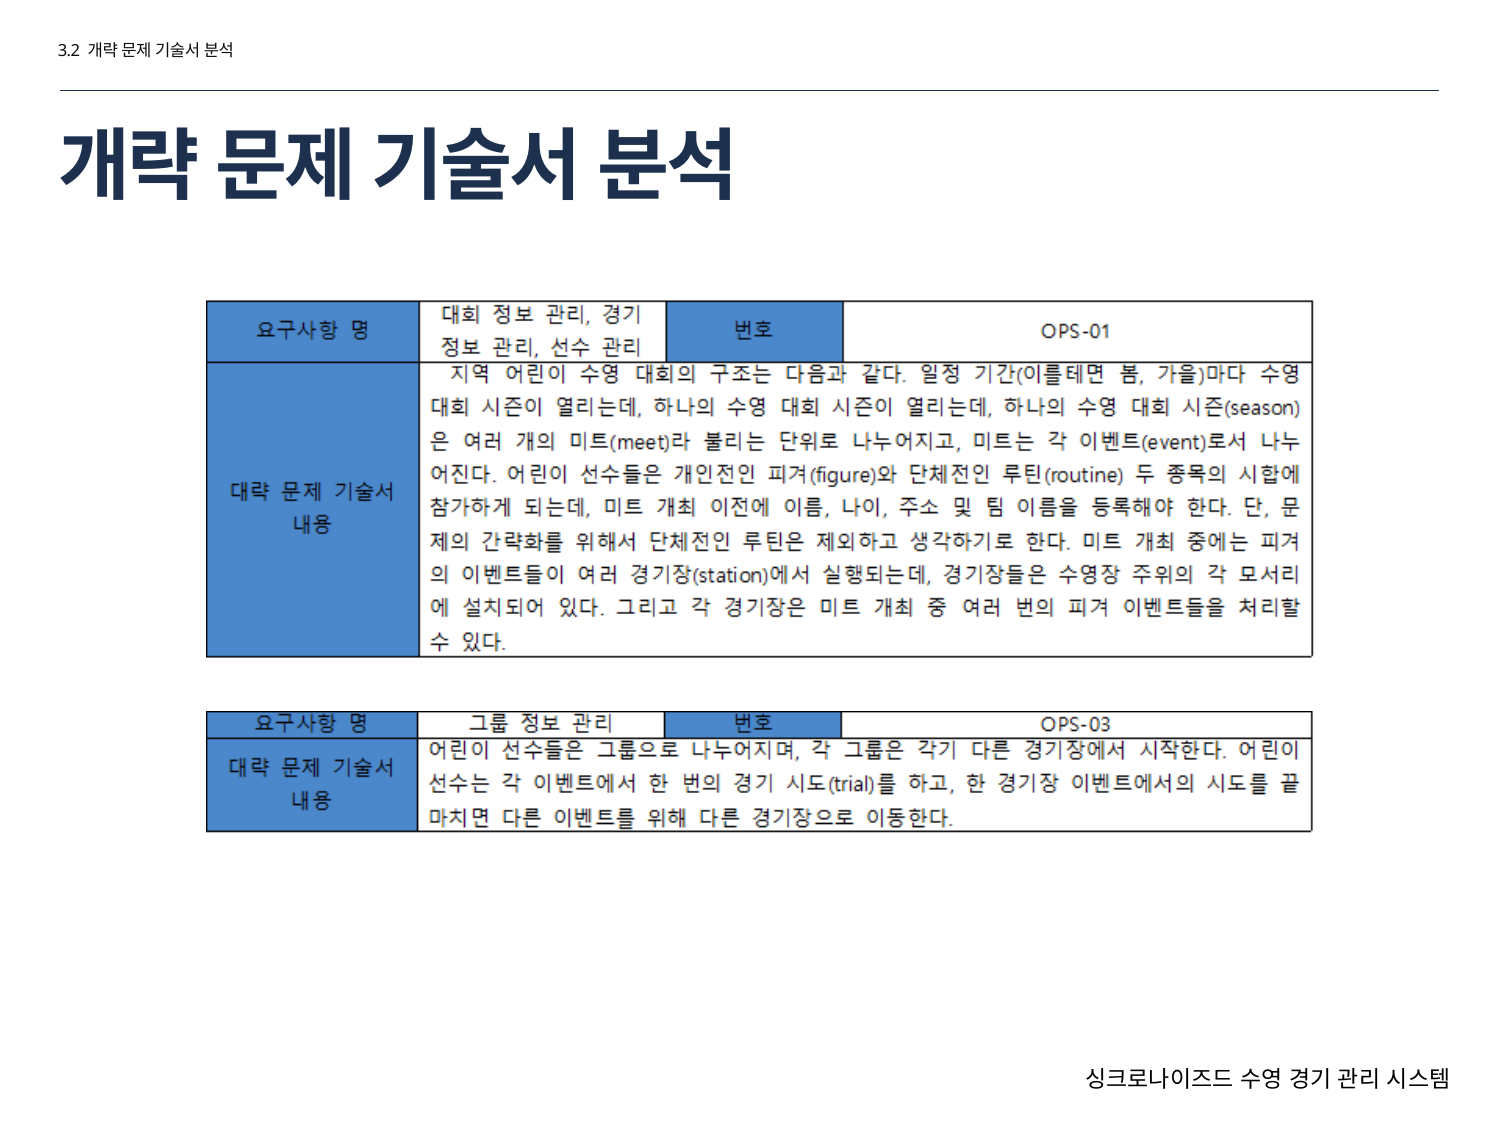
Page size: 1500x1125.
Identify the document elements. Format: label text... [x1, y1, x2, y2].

text_box 싱크로나이즈드 수영 경기 관리 시스템 [1070, 1057, 1500, 1100]
title 개략 문제 기술서 분석 [43, 107, 1435, 217]
text_box 3.2 개략 문제 기술서 분석 [43, 31, 303, 67]
picture [206, 710, 1317, 834]
picture [206, 296, 1318, 661]
